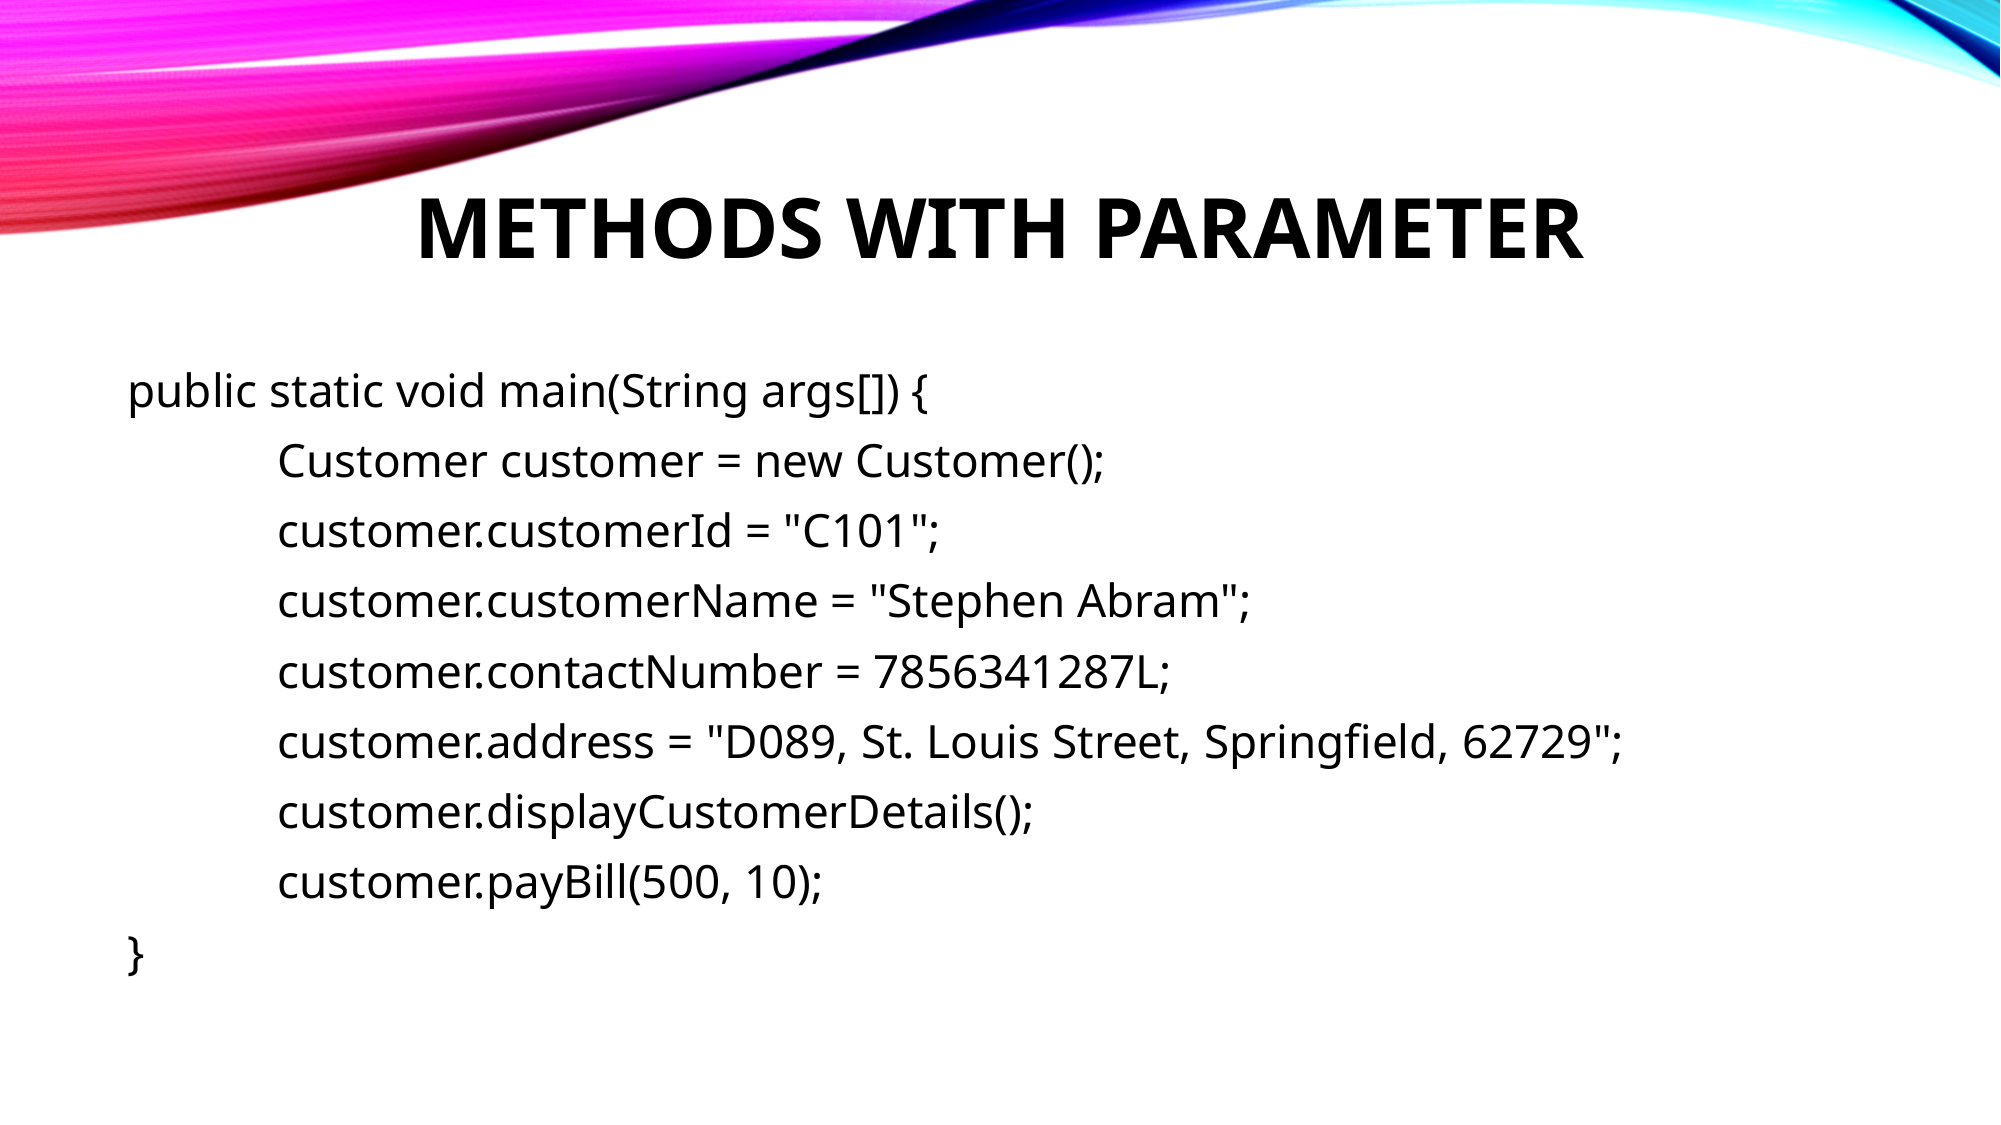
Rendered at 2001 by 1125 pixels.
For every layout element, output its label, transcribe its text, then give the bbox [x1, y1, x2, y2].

picture [1890, 0, 2000, 75]
title METHODS WITH PARAMETER [112, 125, 1888, 338]
picture [0, 0, 2000, 237]
picture [1910, 0, 2000, 45]
list public static void main(String args[]) { Customer customer = new Customer(); customer.customerId = "C101"; customer.customerName = "Stephen Abram"; customer.contactNumber = 7856341287L; customer.address = "D089, St. Louis Street, Springfield, 62729"; customer.displayCustomerDetails(); customer.payBill(500, 10); } [112, 360, 1888, 1021]
